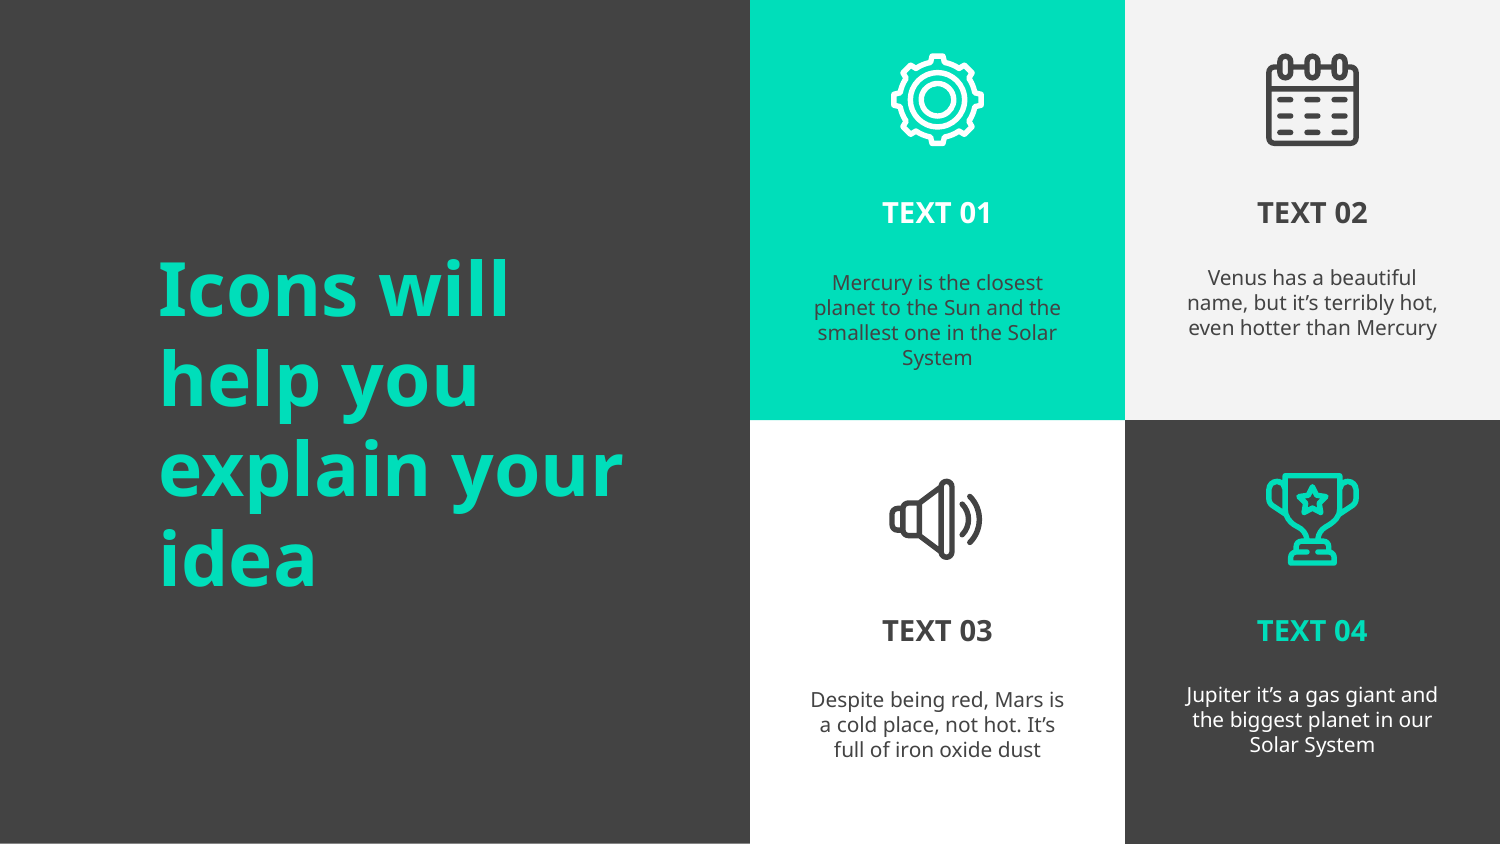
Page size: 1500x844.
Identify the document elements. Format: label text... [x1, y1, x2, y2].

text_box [889, 478, 986, 561]
list TEXT 04 Jupiter it’s a gas giant and the biggest planet in our Solar System [1168, 597, 1457, 776]
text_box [890, 53, 985, 147]
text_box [1265, 53, 1360, 147]
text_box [1265, 472, 1360, 566]
list TEXT 01 Mercury is the closest planet to the Sun and the smallest one in the Solar System [793, 179, 1082, 359]
list TEXT 03 Despite being red, Mars is a cold place, not hot. It’s full of iron oxide dust [793, 597, 1082, 776]
title Icons will help you explain your idea [143, 139, 644, 704]
list TEXT 02 Venus has a beautiful name, but it’s terribly hot, even hotter than Mercury [1168, 179, 1457, 359]
